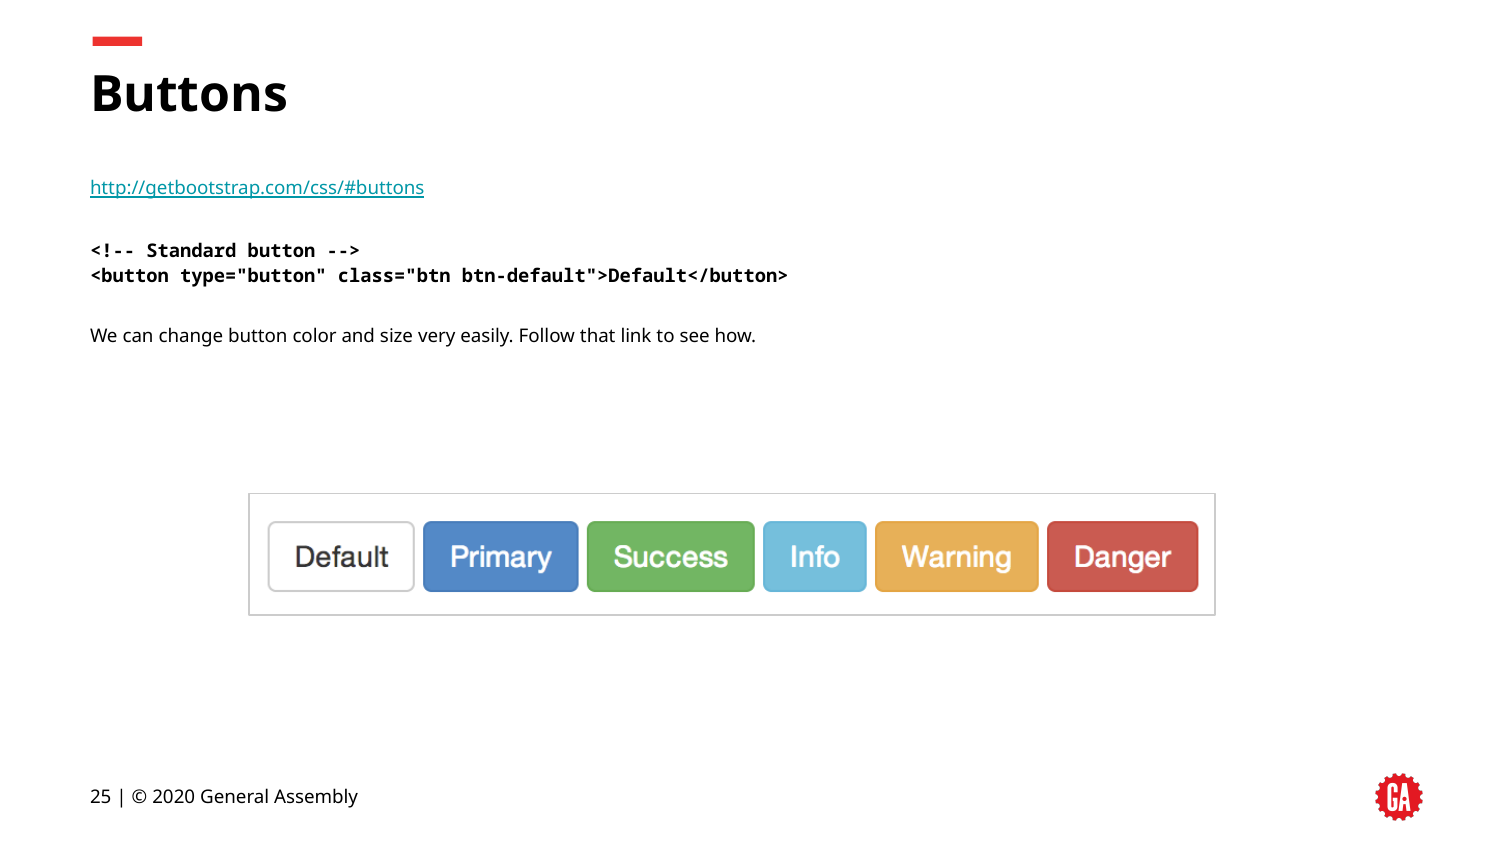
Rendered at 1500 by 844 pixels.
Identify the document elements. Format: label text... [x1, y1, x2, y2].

picture [249, 494, 1215, 615]
picture [1373, 771, 1425, 823]
slide_number ‹#› | © 2020 General Assembly [75, 764, 465, 830]
list http://getbootstrap.com/css/#buttons <!-- Standard button --> <button type="button" class="btn btn-default">Default</button> We can change button color and size very easily. Follow that link to see how. [75, 157, 1425, 640]
title Buttons [75, 46, 1473, 140]
